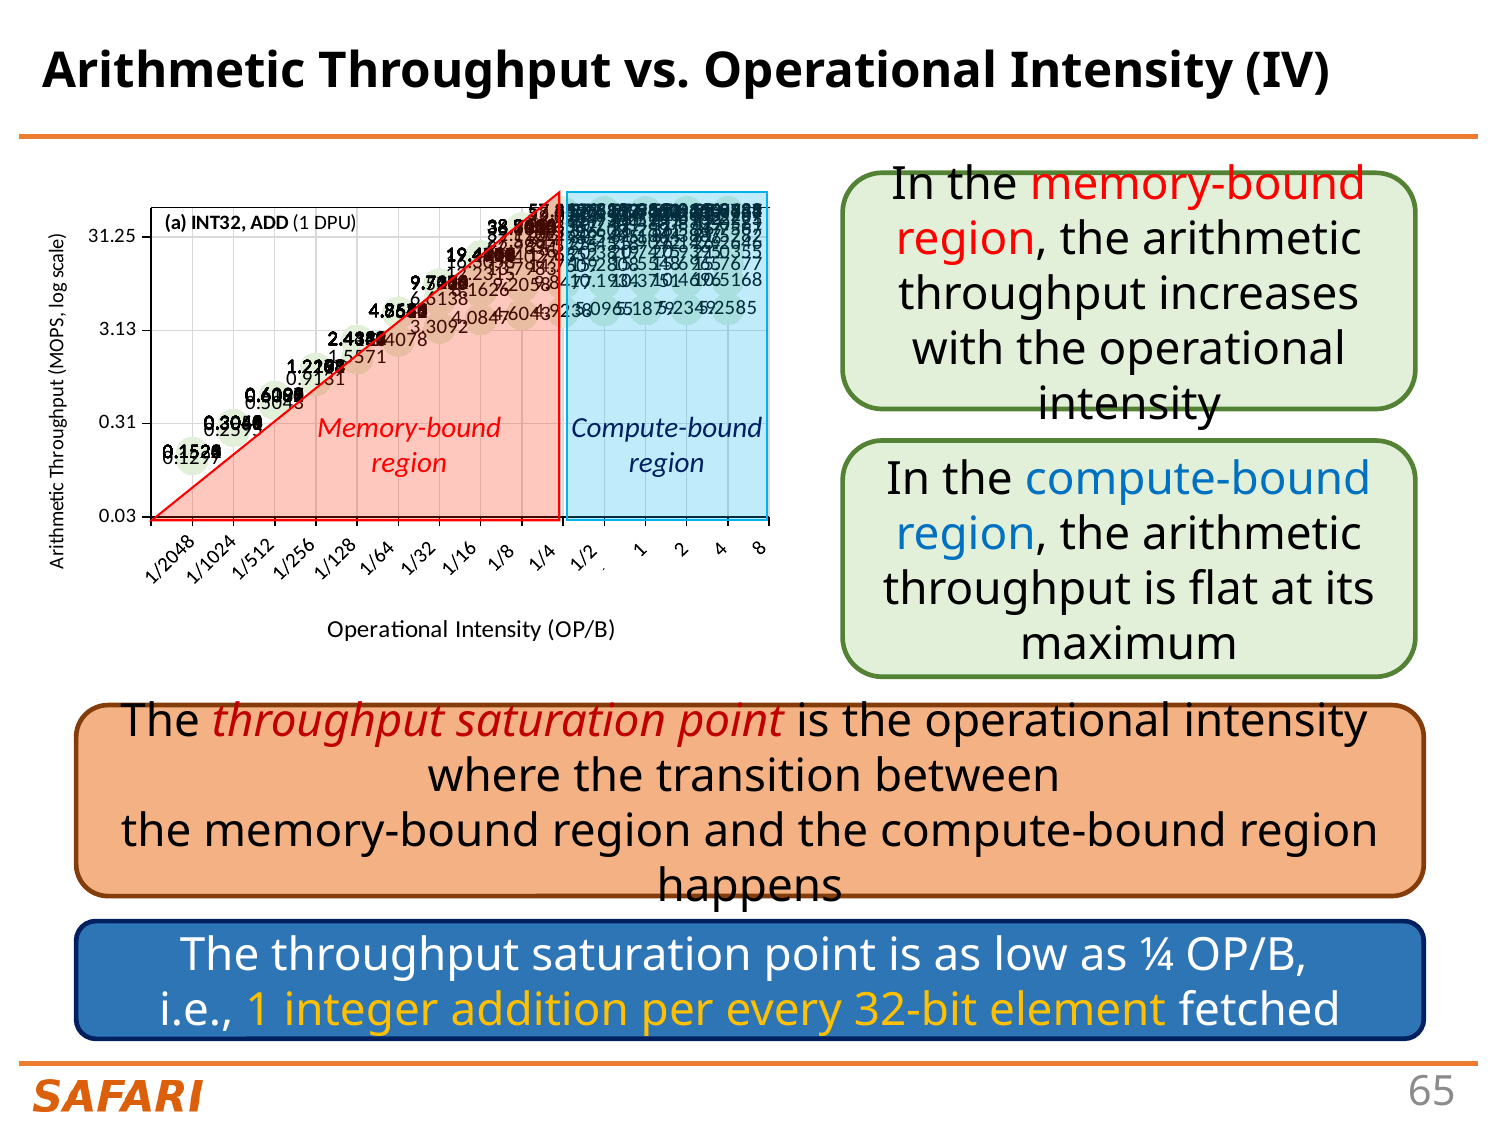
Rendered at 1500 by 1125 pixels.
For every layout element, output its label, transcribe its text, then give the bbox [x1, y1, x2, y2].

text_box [151, 192, 517, 521]
picture [31, 1070, 209, 1122]
title Arithmetic Throughput vs. Operational Intensity (IV) [27, 21, 1487, 122]
text_box The throughput saturation point is as low as ¼ OP/B, i.e., 1 integer addition per every 32-bit element fetched [75, 920, 1425, 1040]
text_box The throughput saturation point is the operational intensity where the transition between the memory-bound region and the compute-bound region happens [75, 704, 1425, 898]
text_box In the memory-bound region, the arithmetic throughput increases with the operational intensity [841, 171, 1417, 411]
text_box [517, 192, 817, 521]
chart [41, 192, 809, 651]
text_box In the compute-bound region, the arithmetic throughput is flat at its maximum [841, 439, 1417, 678]
